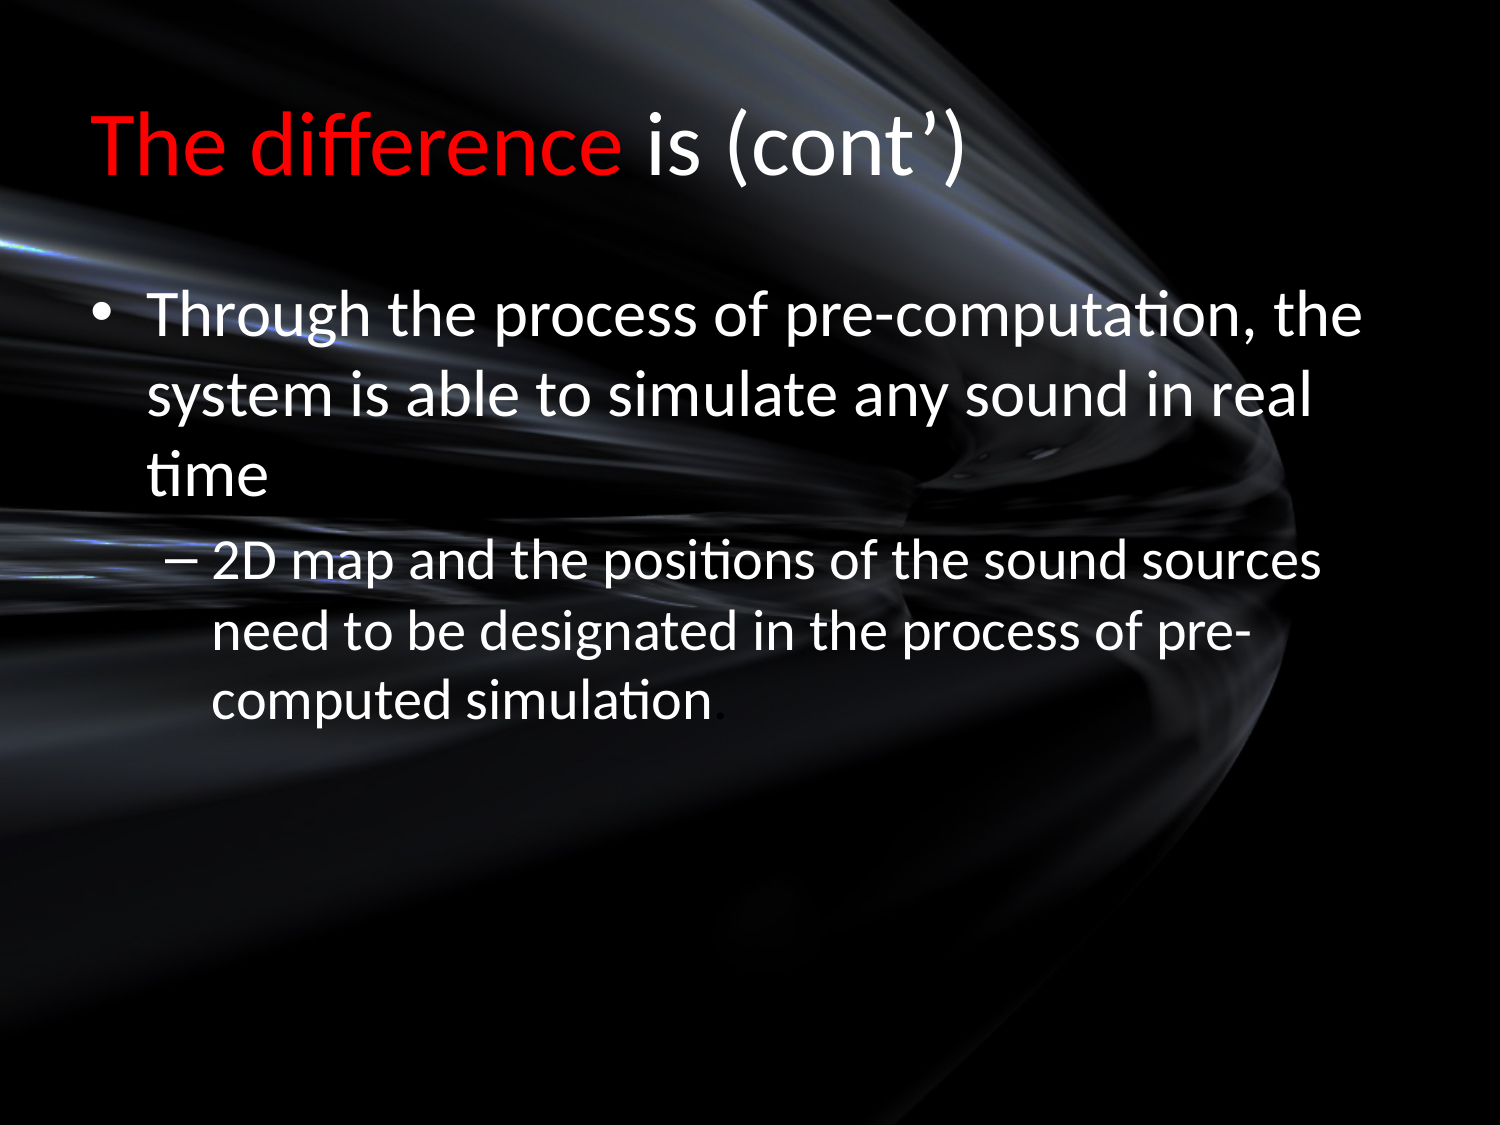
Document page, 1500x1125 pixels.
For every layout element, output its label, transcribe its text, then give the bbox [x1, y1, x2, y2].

list Through the process of pre-computation, the system is able to simulate any sound in real time 2D map and the positions of the sound sources need to be designated in the process of pre-computed simulation. [75, 262, 1425, 1005]
title The difference is (cont’) [75, 45, 1425, 233]
picture [0, 0, 1500, 1125]
